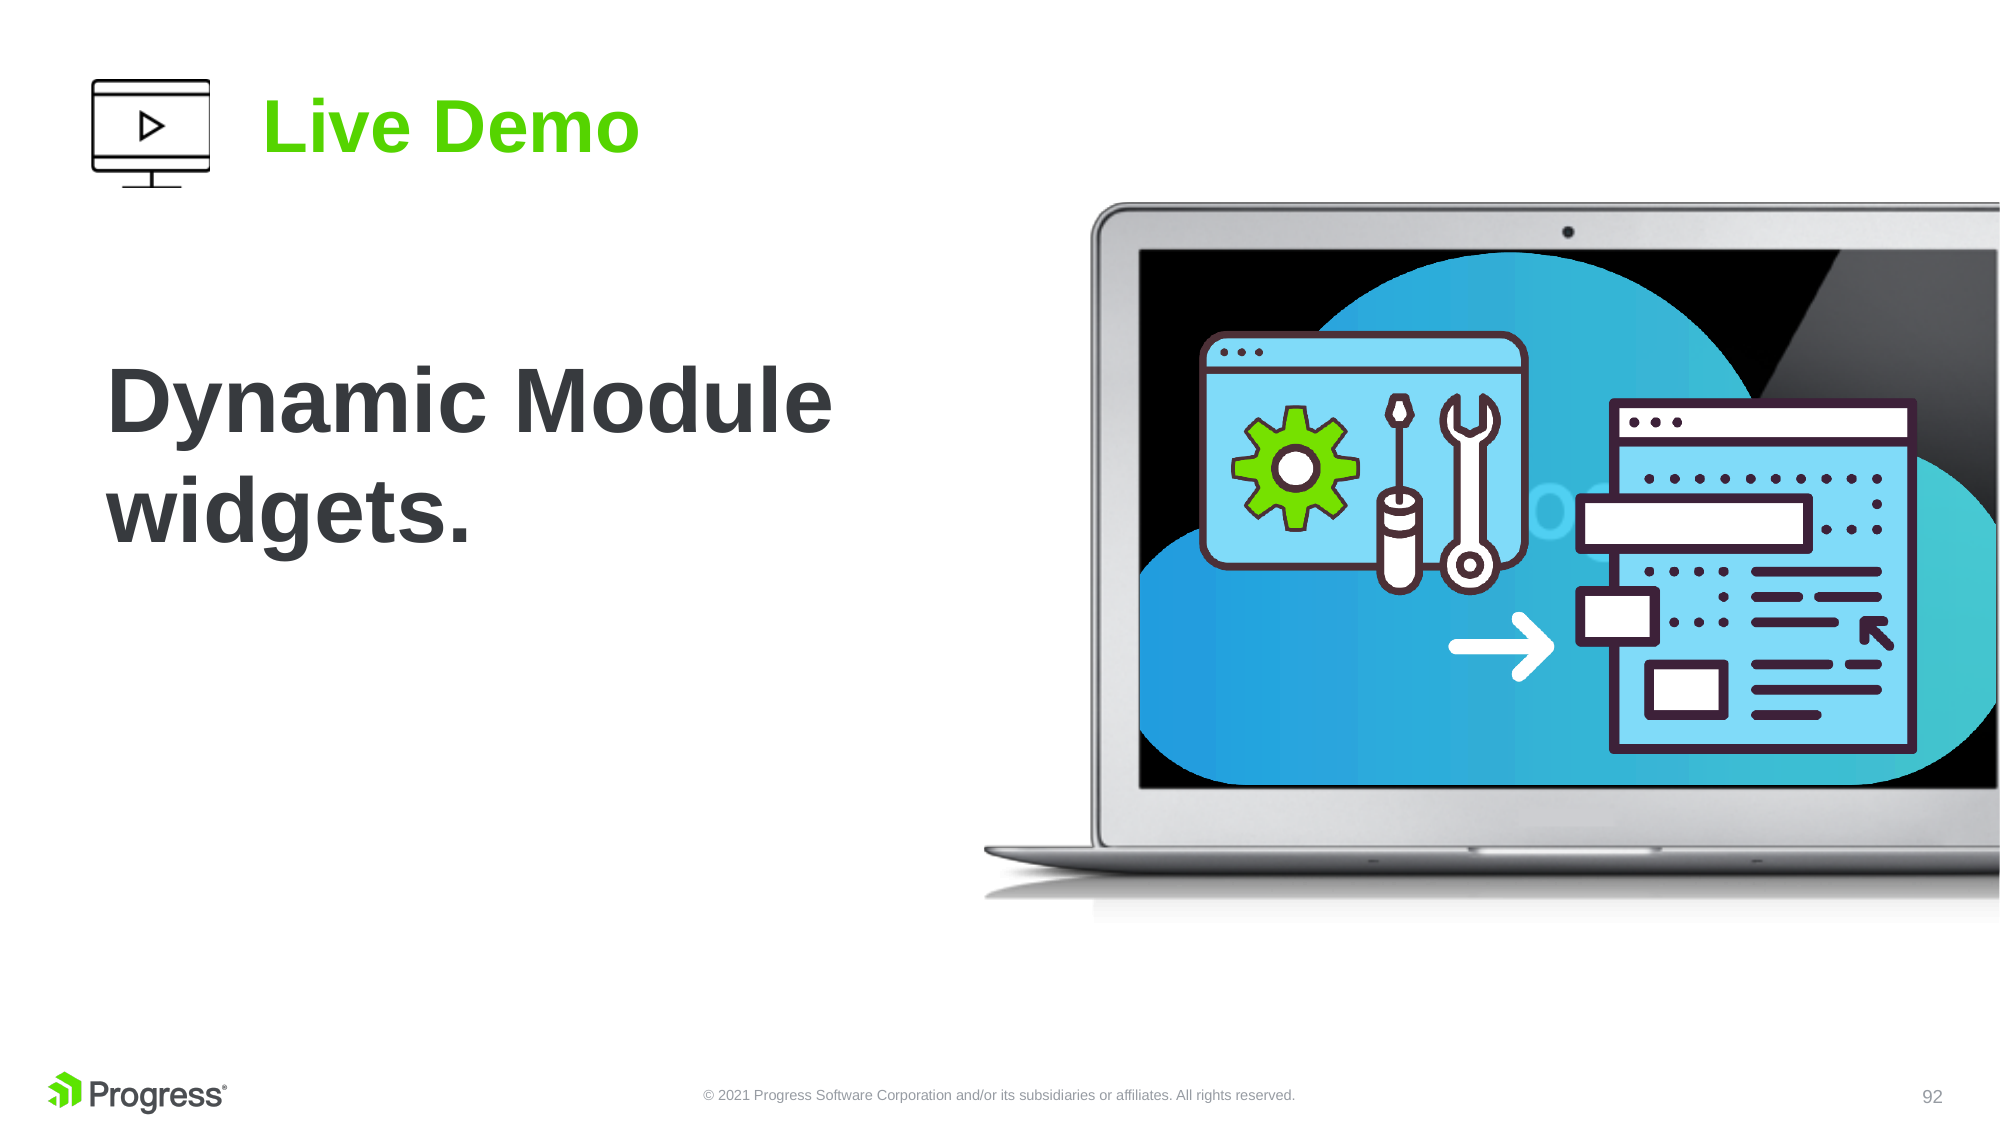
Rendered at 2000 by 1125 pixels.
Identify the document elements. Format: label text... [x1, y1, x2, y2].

list Dynamic Module widgets. [91, 333, 1045, 768]
title Live Demo [247, 80, 1888, 303]
picture [983, 202, 2000, 923]
picture [91, 79, 211, 189]
